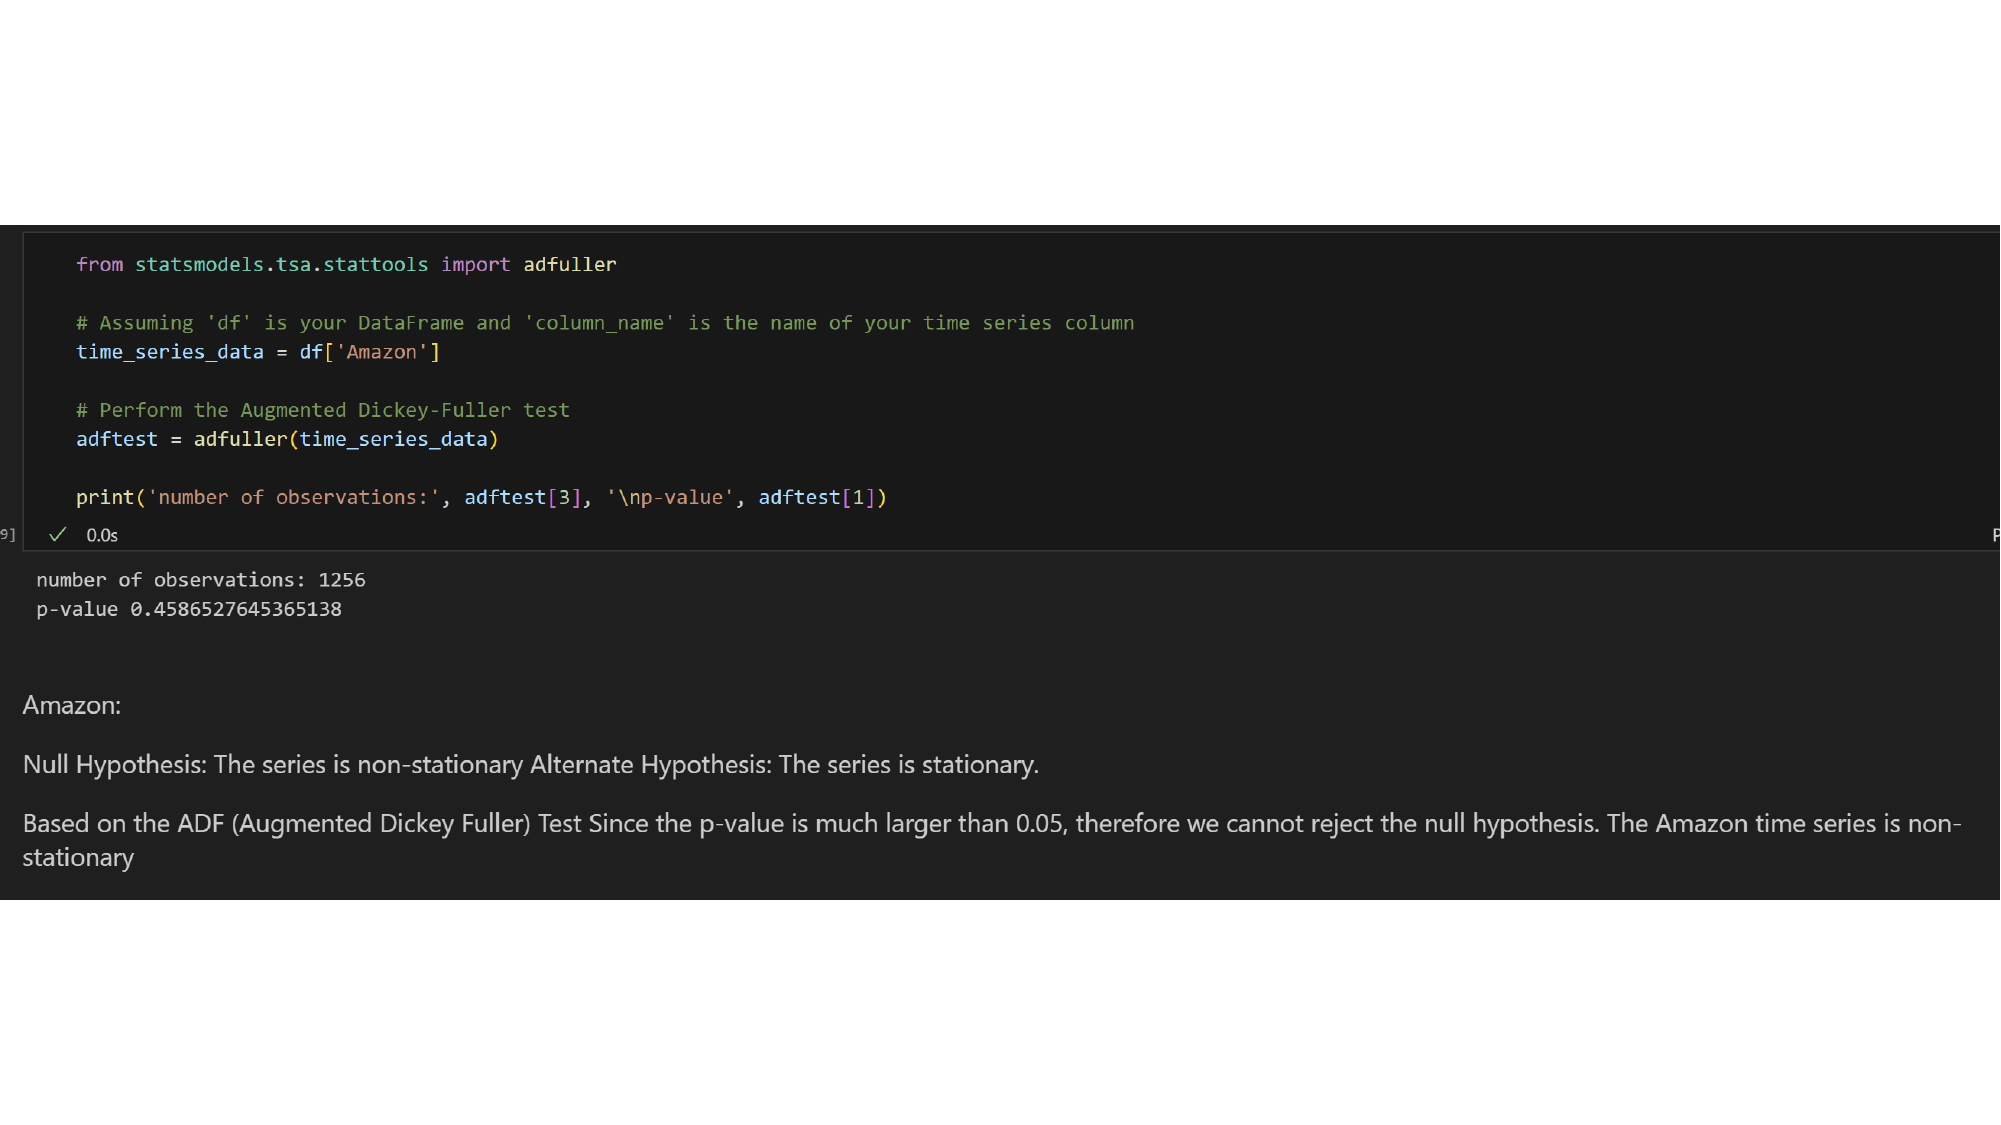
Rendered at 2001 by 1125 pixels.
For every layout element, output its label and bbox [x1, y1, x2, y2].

picture [0, 225, 2000, 900]
